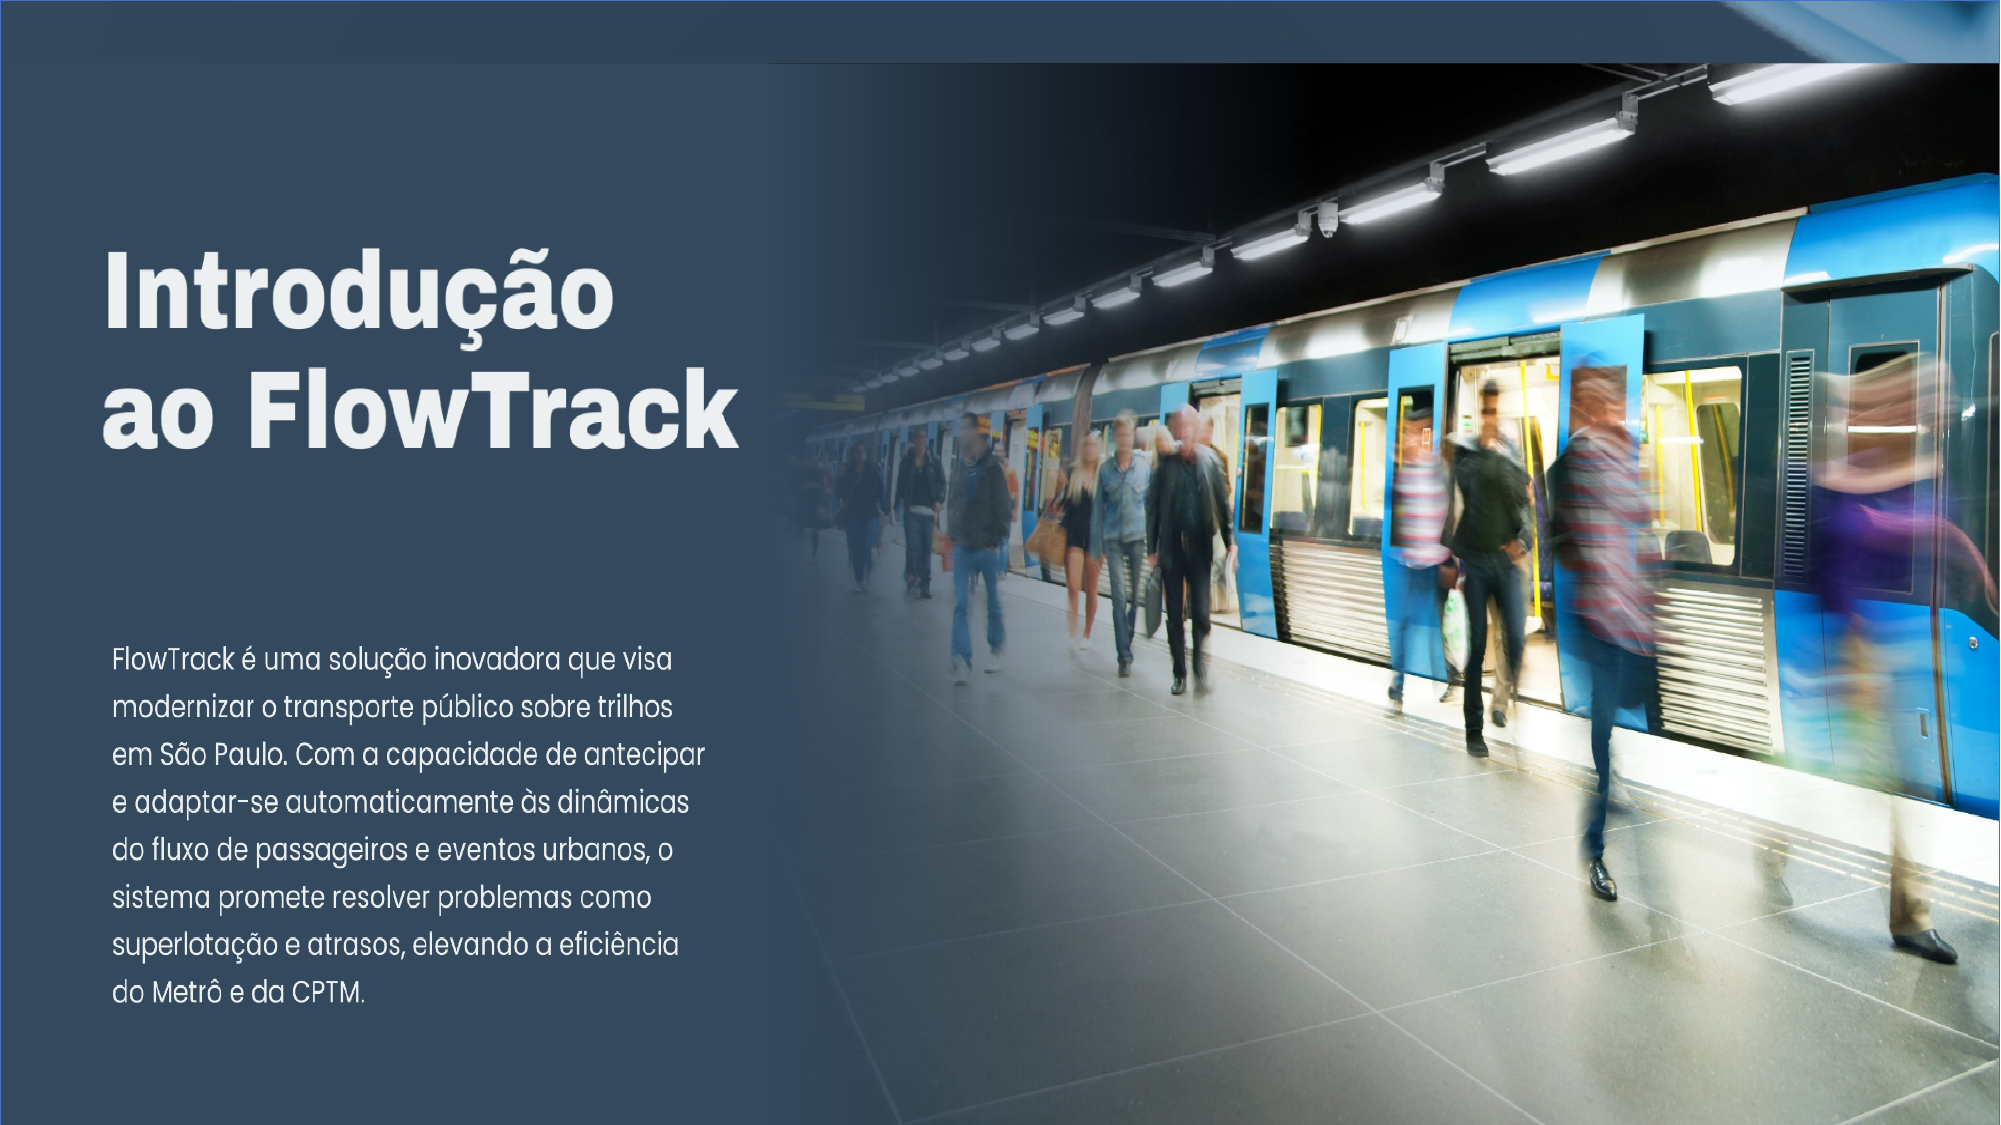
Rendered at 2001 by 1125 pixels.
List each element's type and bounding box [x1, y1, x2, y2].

list [0, 0, 2000, 1125]
